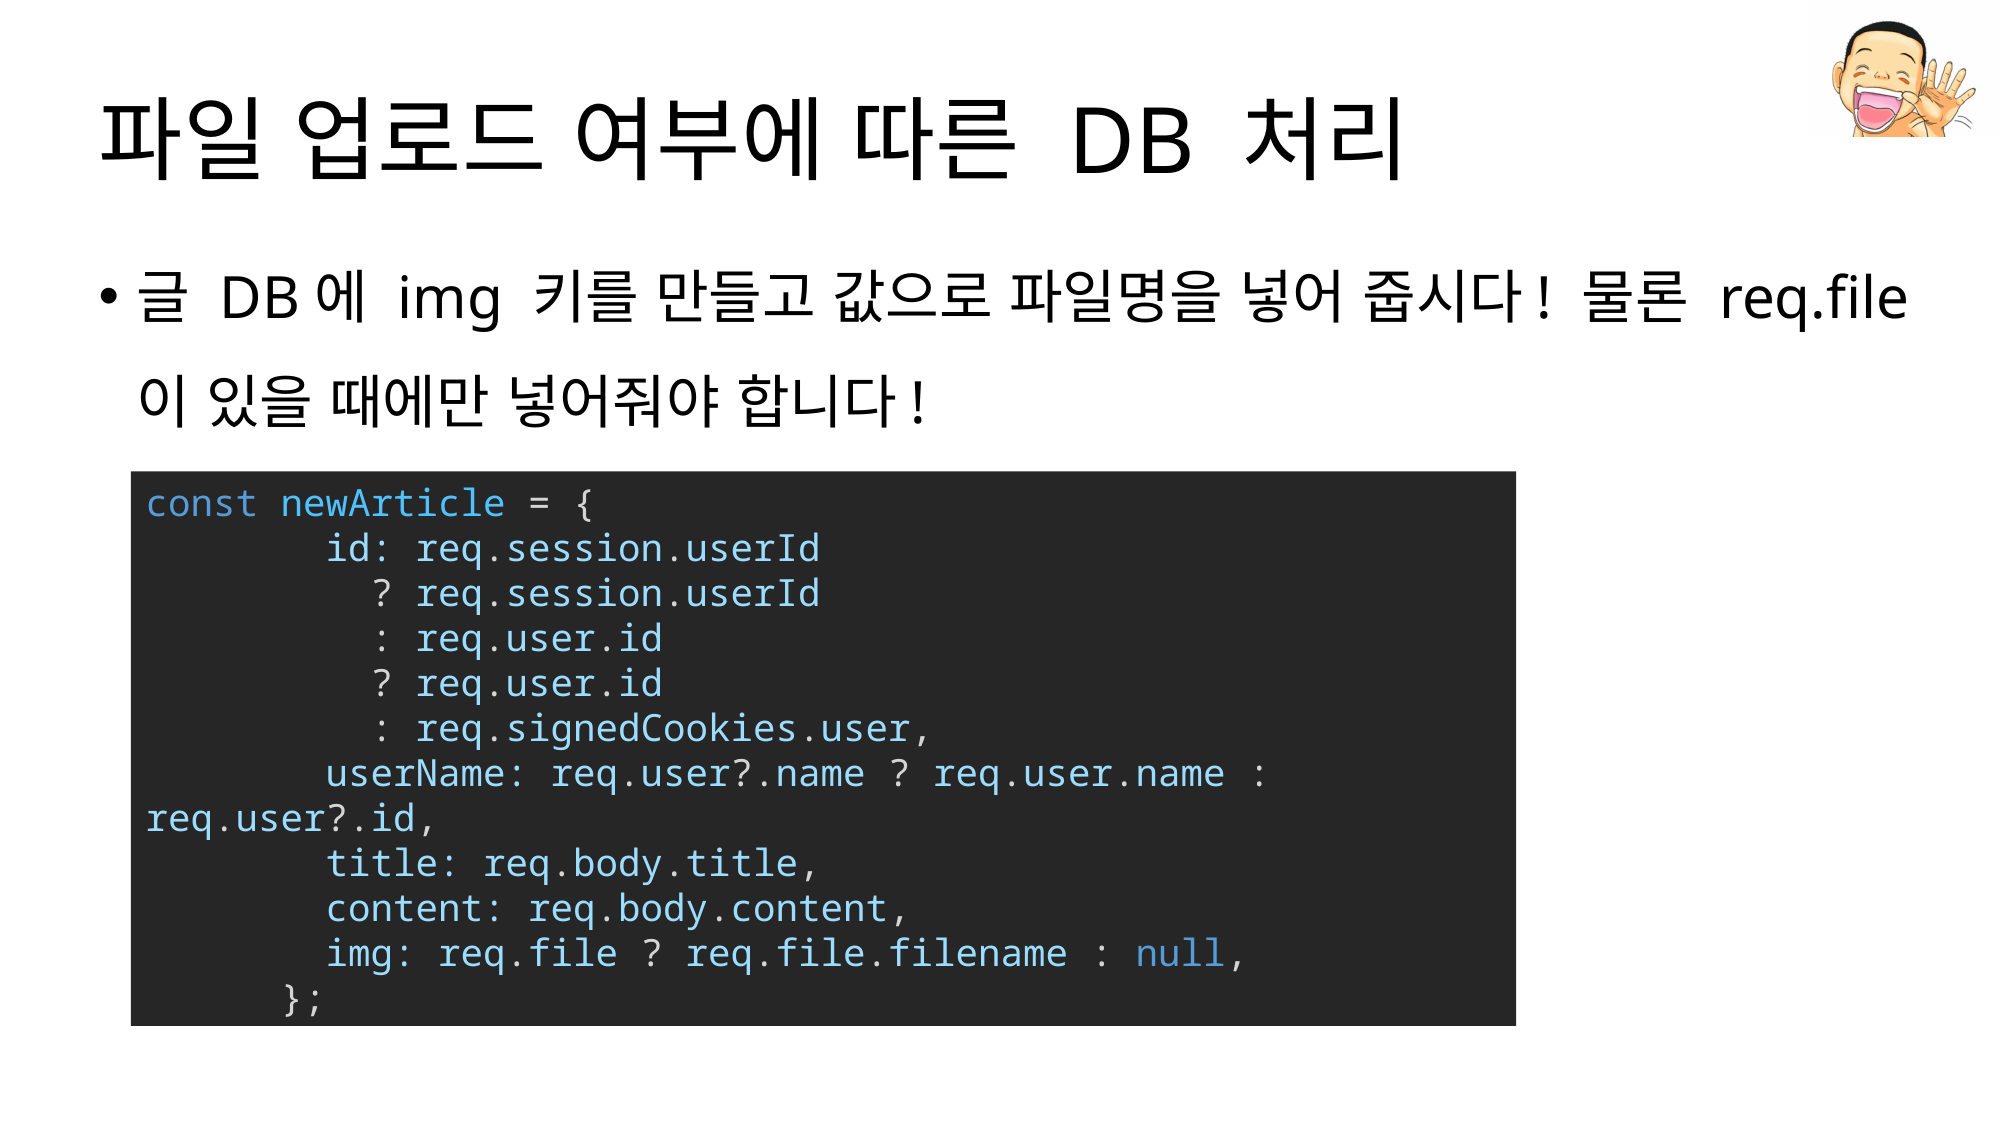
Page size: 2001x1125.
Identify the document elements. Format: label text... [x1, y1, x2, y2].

title 파일 업로드 여부에 따른 DB 처리 [83, 0, 1931, 217]
list 글 DB에 img 키를 만들고 값으로 파일명을 넣어 줍시다! 물론 req.file 이 있을 때에만 넣어줘야 합니다! [83, 217, 1931, 1100]
text_box const newArticle = { id: req.session.userId ? req.session.userId : req.user.id ? req.user.id : req.signedCookies.user, userName: req.user?.name ? req.user.name : req.user?.id, title: req.body.title, content: req.body.content, img: req.file ? req.file.filename : null, }; [130, 471, 1517, 1026]
picture [1931, 0, 2000, 137]
